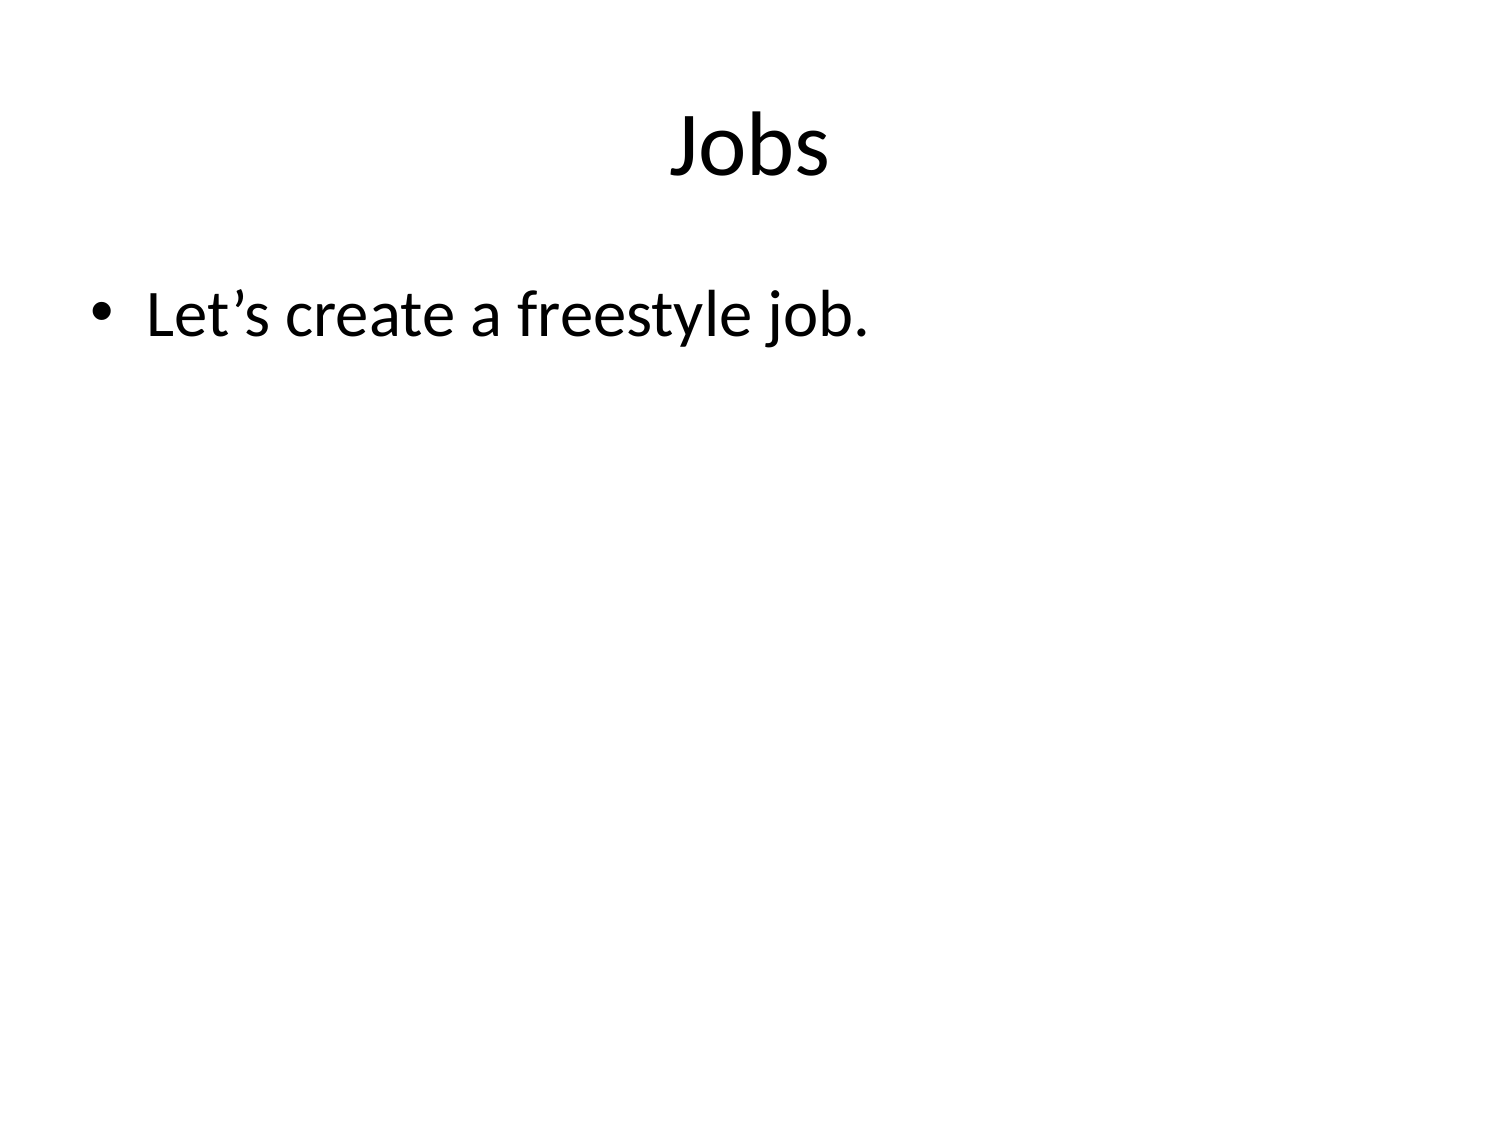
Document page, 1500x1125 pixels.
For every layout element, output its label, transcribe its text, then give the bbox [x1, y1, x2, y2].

list Let’s create a freestyle job. [75, 262, 1425, 1005]
title Jobs [75, 45, 1425, 233]
